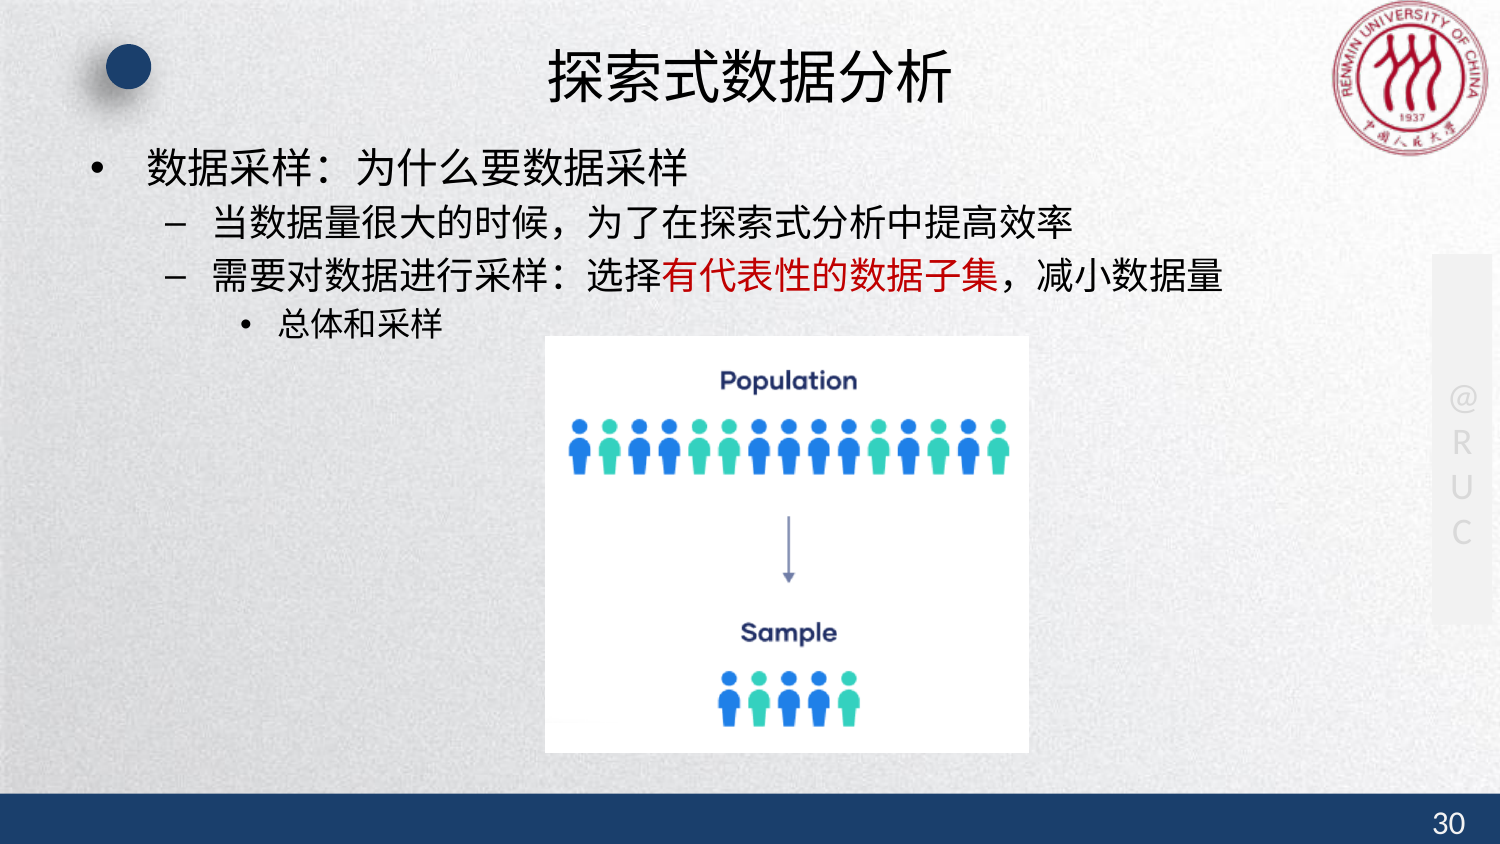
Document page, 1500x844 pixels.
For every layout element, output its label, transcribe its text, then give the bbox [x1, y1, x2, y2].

picture [0, 0, 1500, 793]
title 探索式数据分析 [75, 33, 1425, 116]
list 数据采样：为什么要数据采样 当数据量很大的时候，为了在探索式分析中提高效率 需要对数据进行采样：选择有代表性的数据子集，减小数据量 总体和采样 [75, 134, 1425, 781]
